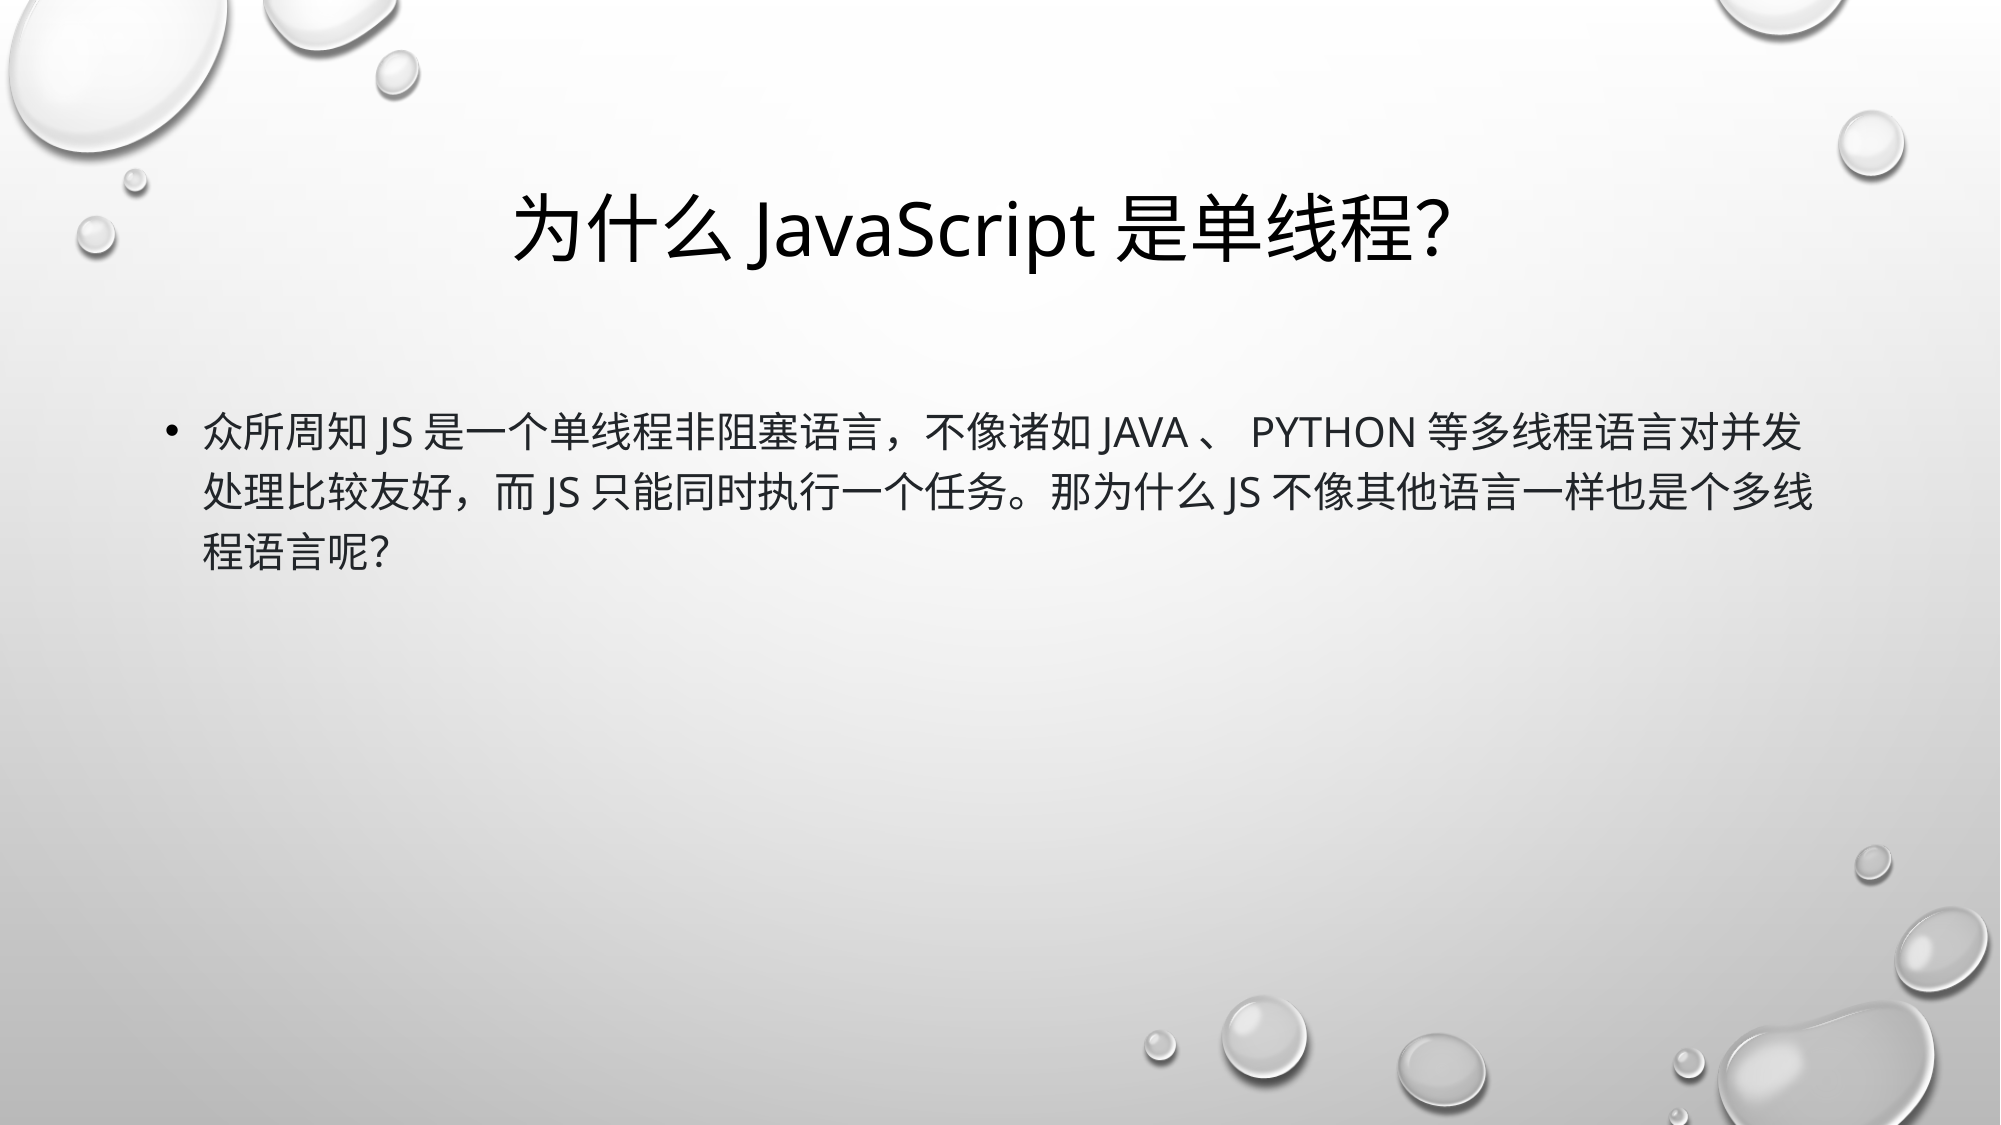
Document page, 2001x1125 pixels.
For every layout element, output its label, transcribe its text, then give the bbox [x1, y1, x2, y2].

list 众所周知JS是一个单线程非阻塞语言，不像诸如Java、Python等多线程语言对并发处理比较友好，而JS只能同时执行一个任务。那为什么JS不像其他语言一样也是个多线程语言呢？ [149, 388, 1850, 950]
picture [0, 0, 2000, 1125]
title 为什么JavaScript是单线程？ [149, 101, 1851, 364]
